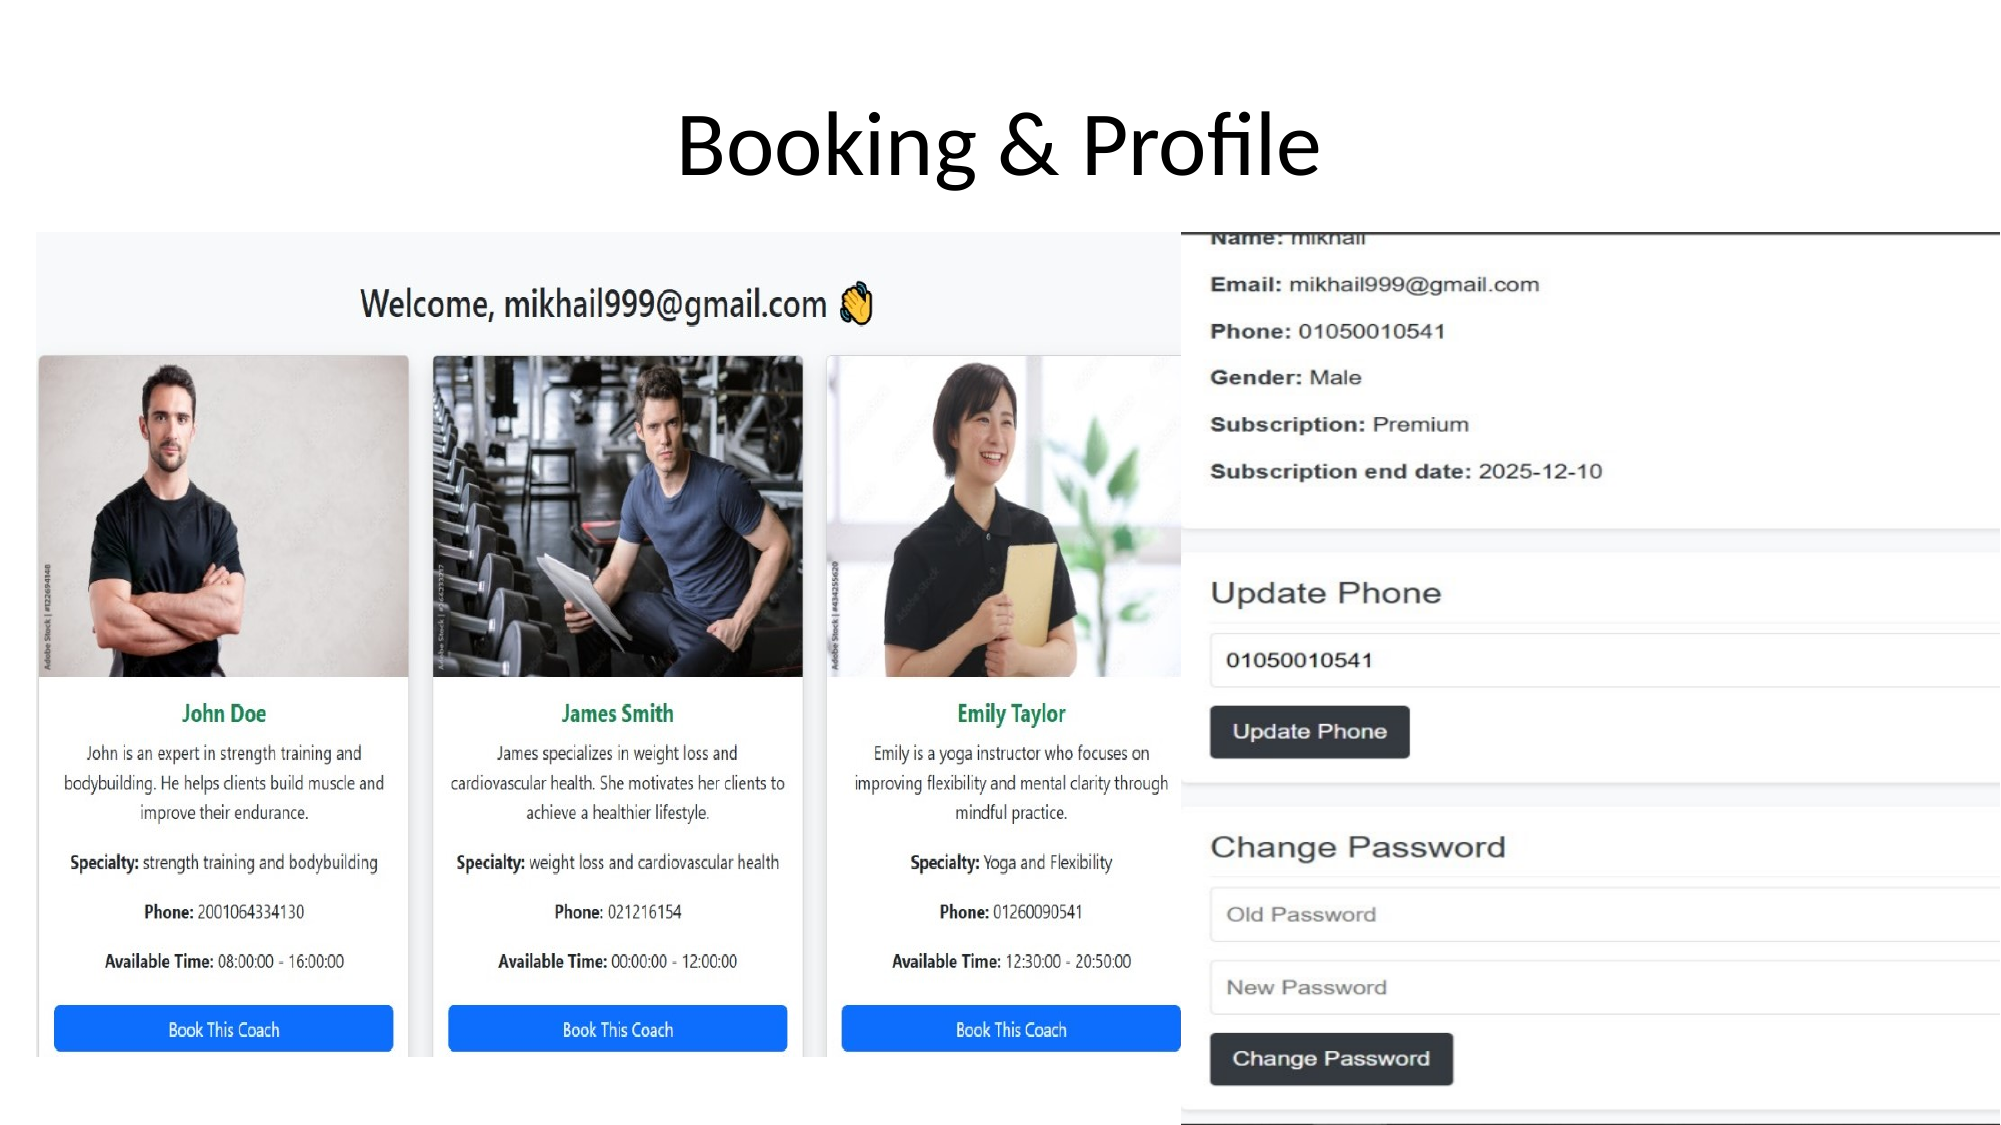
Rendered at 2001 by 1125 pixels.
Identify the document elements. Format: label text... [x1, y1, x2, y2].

title Booking & Profile [99, 45, 1900, 230]
picture [36, 232, 2000, 1125]
